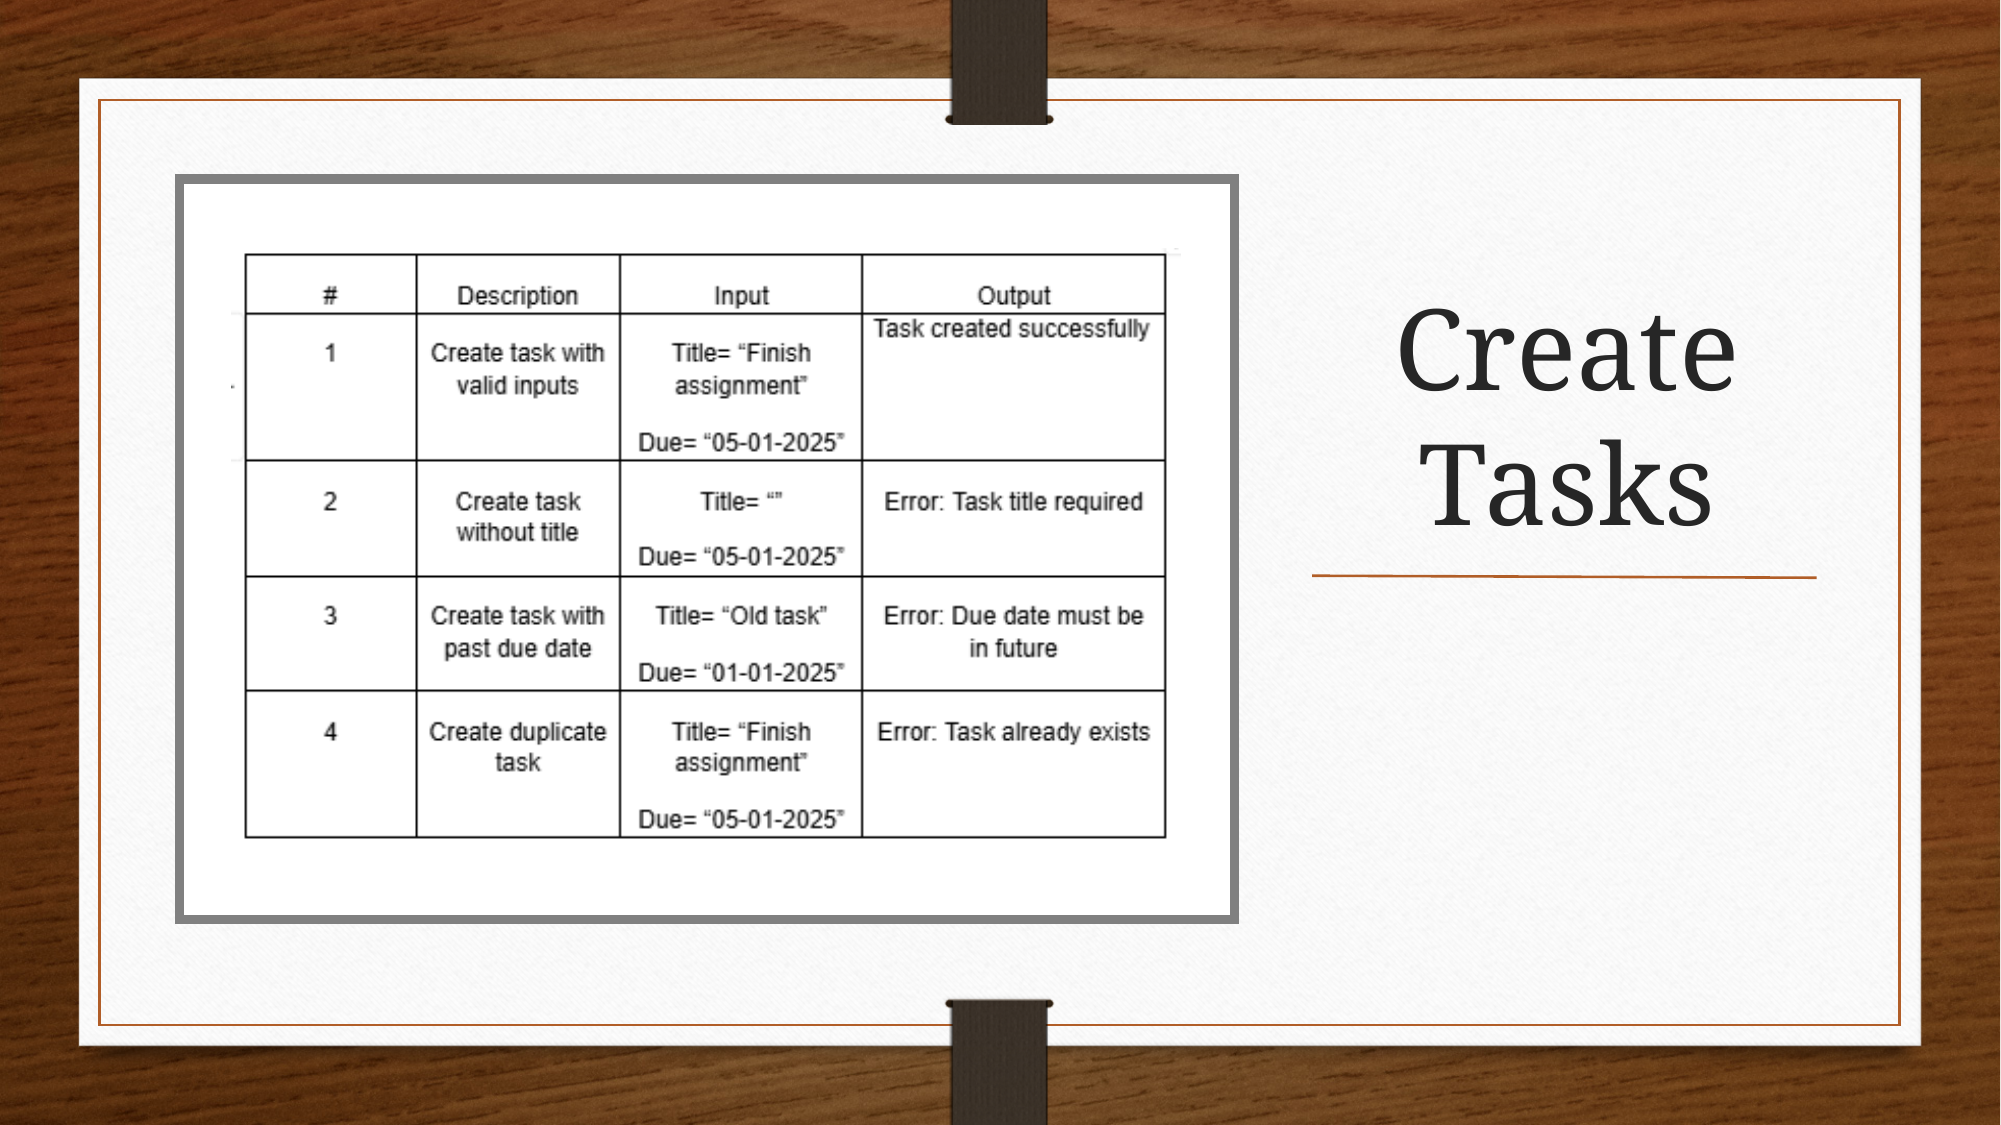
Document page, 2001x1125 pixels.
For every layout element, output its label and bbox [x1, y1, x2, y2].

text_box [0, 0, 2000, 1125]
picture [231, 248, 1181, 847]
